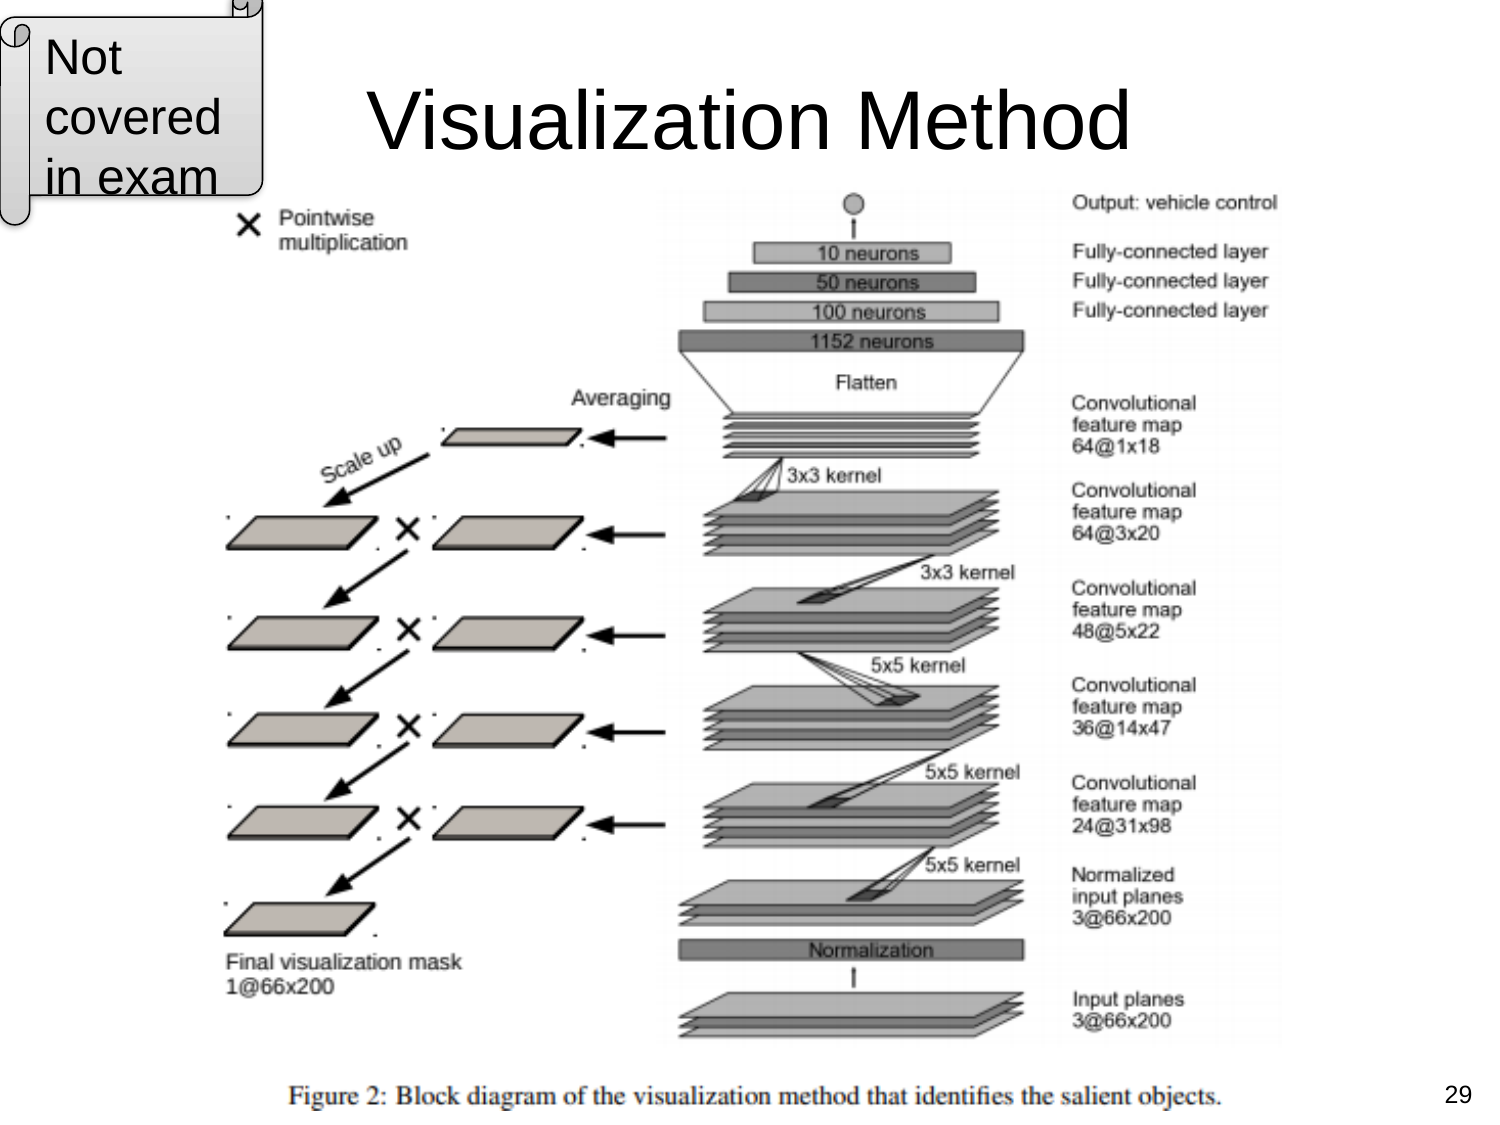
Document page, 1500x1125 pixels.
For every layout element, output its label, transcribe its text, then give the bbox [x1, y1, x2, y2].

picture [218, 187, 1282, 1112]
slide_number 29 [1285, 1070, 1488, 1112]
title Visualization Method [266, 44, 1426, 188]
text_box Not covered in exam [0, 0, 264, 226]
